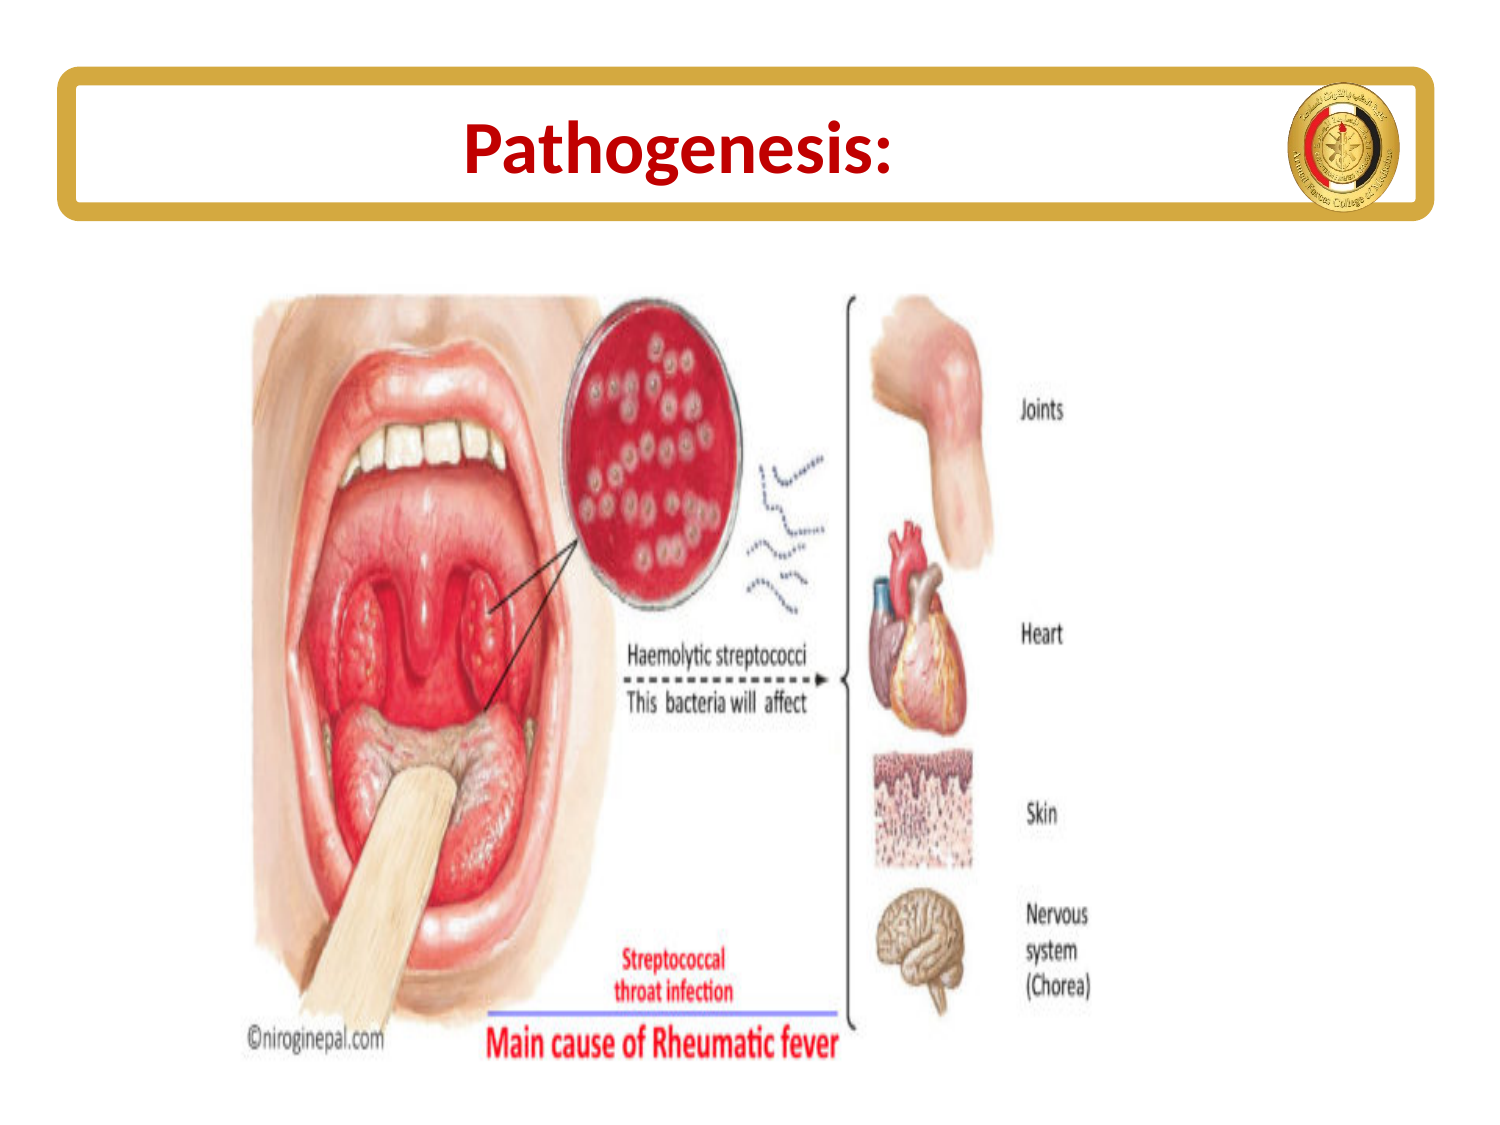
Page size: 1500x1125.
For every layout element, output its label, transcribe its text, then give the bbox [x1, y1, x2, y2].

picture [1292, 82, 1400, 213]
picture [16, 273, 1342, 1083]
title Pathogenesis: [66, 98, 1292, 189]
